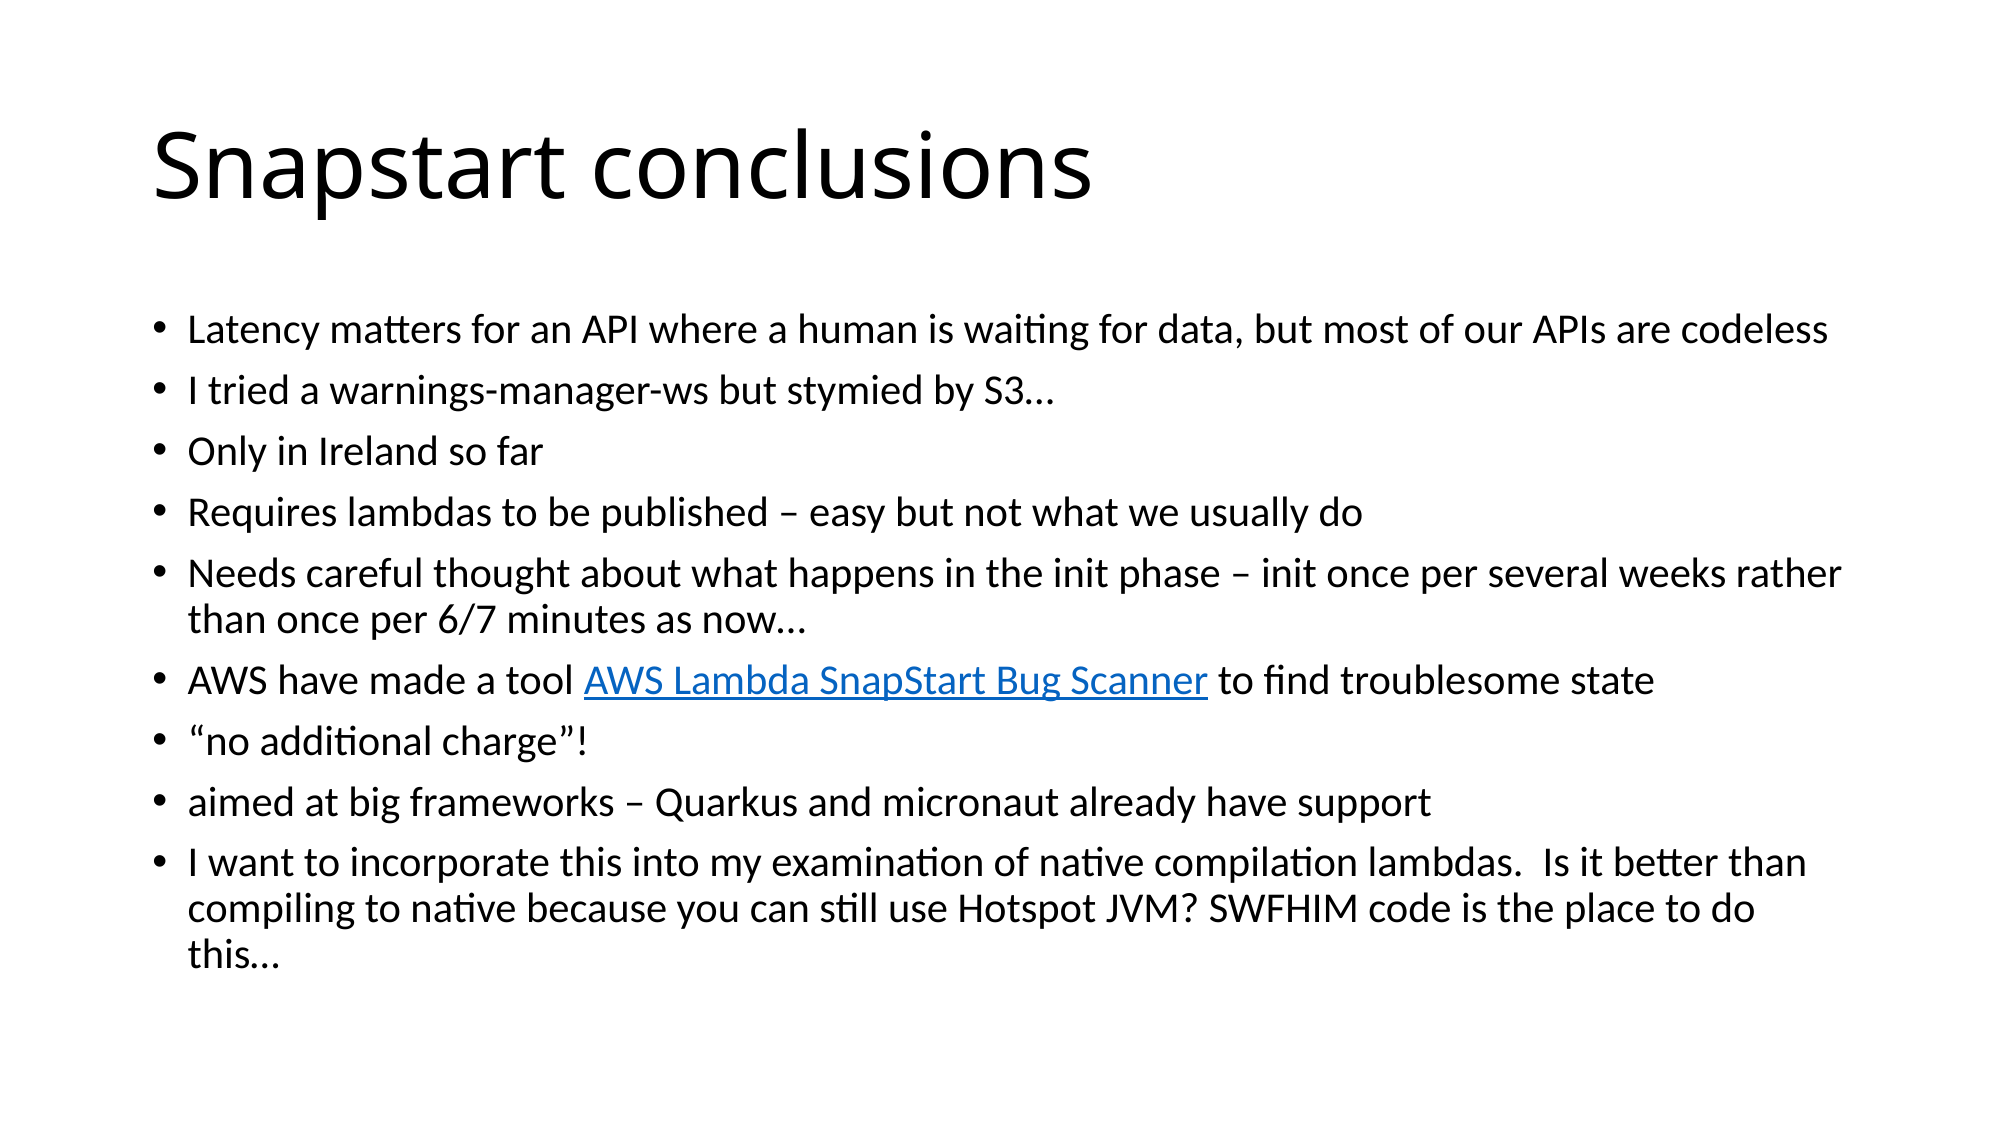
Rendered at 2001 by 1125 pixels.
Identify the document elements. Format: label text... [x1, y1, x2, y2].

list Latency matters for an API where a human is waiting for data, but most of our APIs are codeless I tried a warnings-manager-ws but stymied by S3… Only in Ireland so far Requires lambdas to be published – easy but not what we usually do Needs careful thought about what happens in the init phase – init once per several weeks rather than once per 6/7 minutes as now… AWS have made a tool AWS Lambda SnapStart Bug Scanner to find troublesome state “no additional charge”! aimed at big frameworks – Quarkus and micronaut already have support I want to incorporate this into my examination of native compilation lambdas. Is it better than compiling to native because you can still use Hotspot JVM? SWFHIM code is the place to do this… [137, 299, 1863, 1014]
title Snapstart conclusions [137, 59, 1863, 278]
